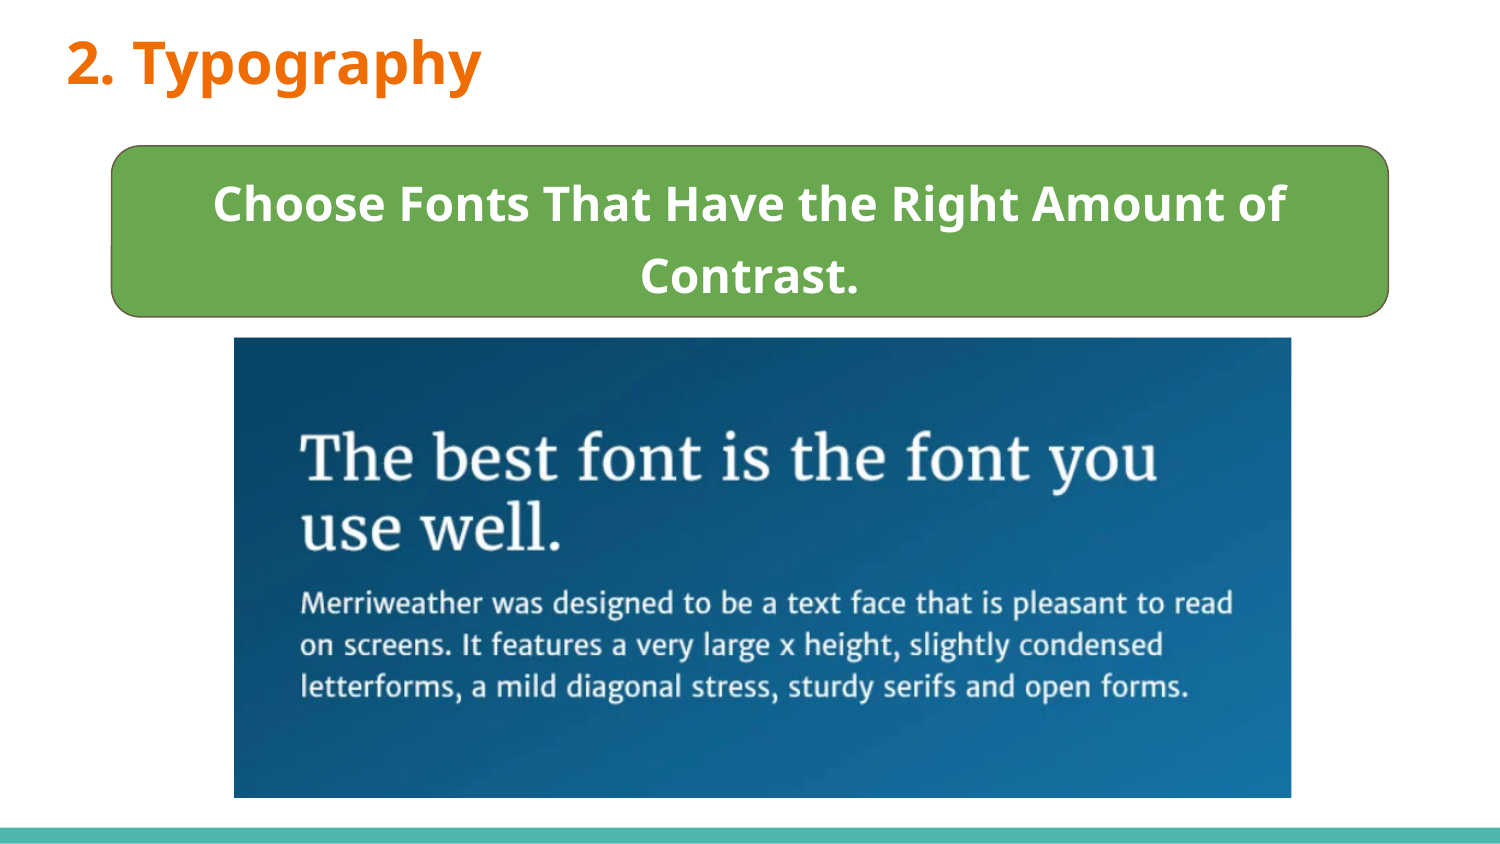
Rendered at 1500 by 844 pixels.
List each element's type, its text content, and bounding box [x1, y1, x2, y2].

title 2. Typography [51, 10, 1449, 127]
text_box Choose Fonts That Have the Right Amount of Contrast. [111, 145, 1389, 317]
picture [233, 336, 1292, 798]
